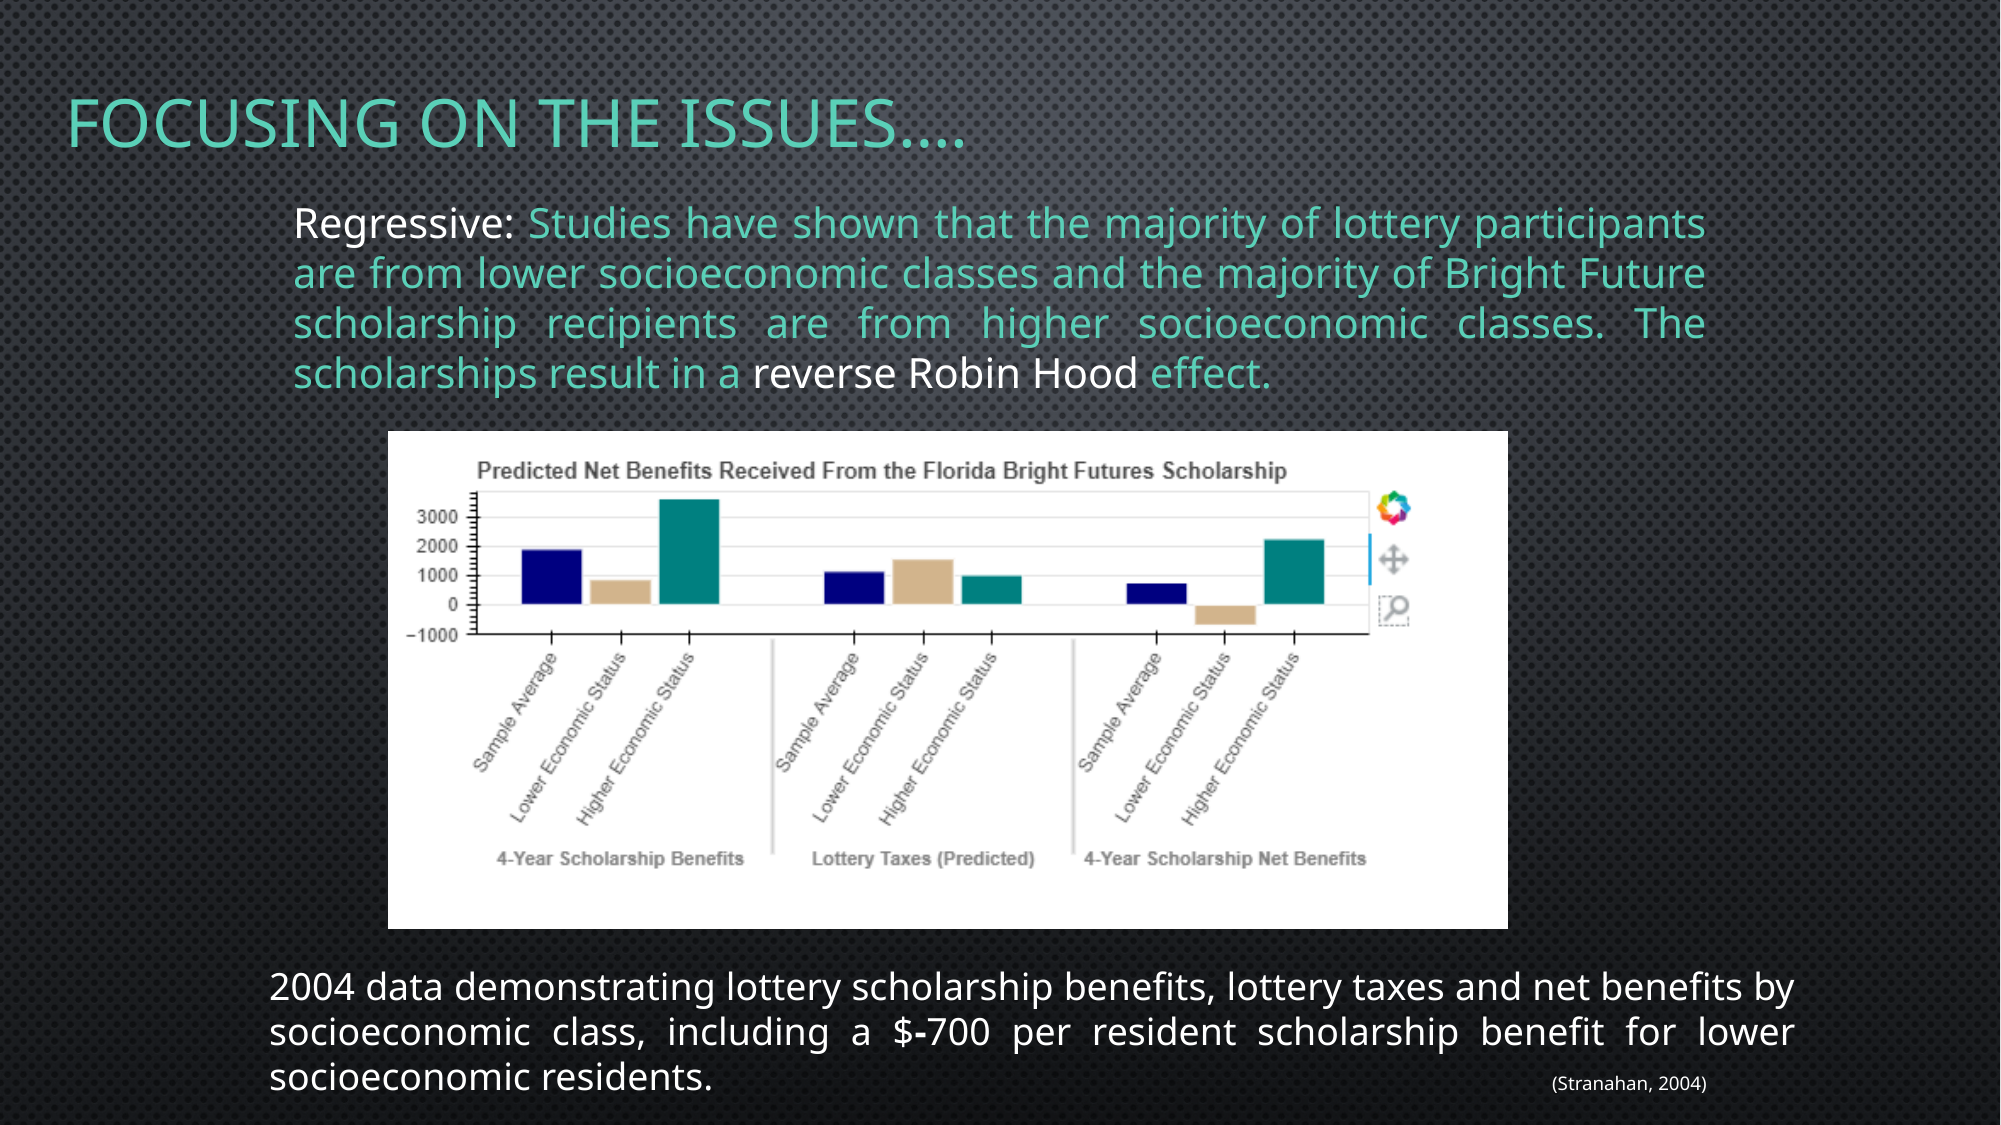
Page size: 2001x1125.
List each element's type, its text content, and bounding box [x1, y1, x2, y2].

title Focusing on the issues…. [50, 53, 1676, 189]
text_box Regressive: Studies have shown that the majority of lottery participants are from lower socioeconomic classes and the majority of Bright Future scholarship recipients are from higher socioeconomic classes. The scholarships result in a reverse Robin Hood effect. [278, 189, 1722, 405]
text_box 2004 data demonstrating lottery scholarship benefits, lottery taxes and net benefits by socioeconomic class, including a $-700 per resident scholarship benefit for lower socioeconomic residents. (Stranahan, 2004) [254, 955, 1811, 1125]
picture [388, 431, 1508, 929]
